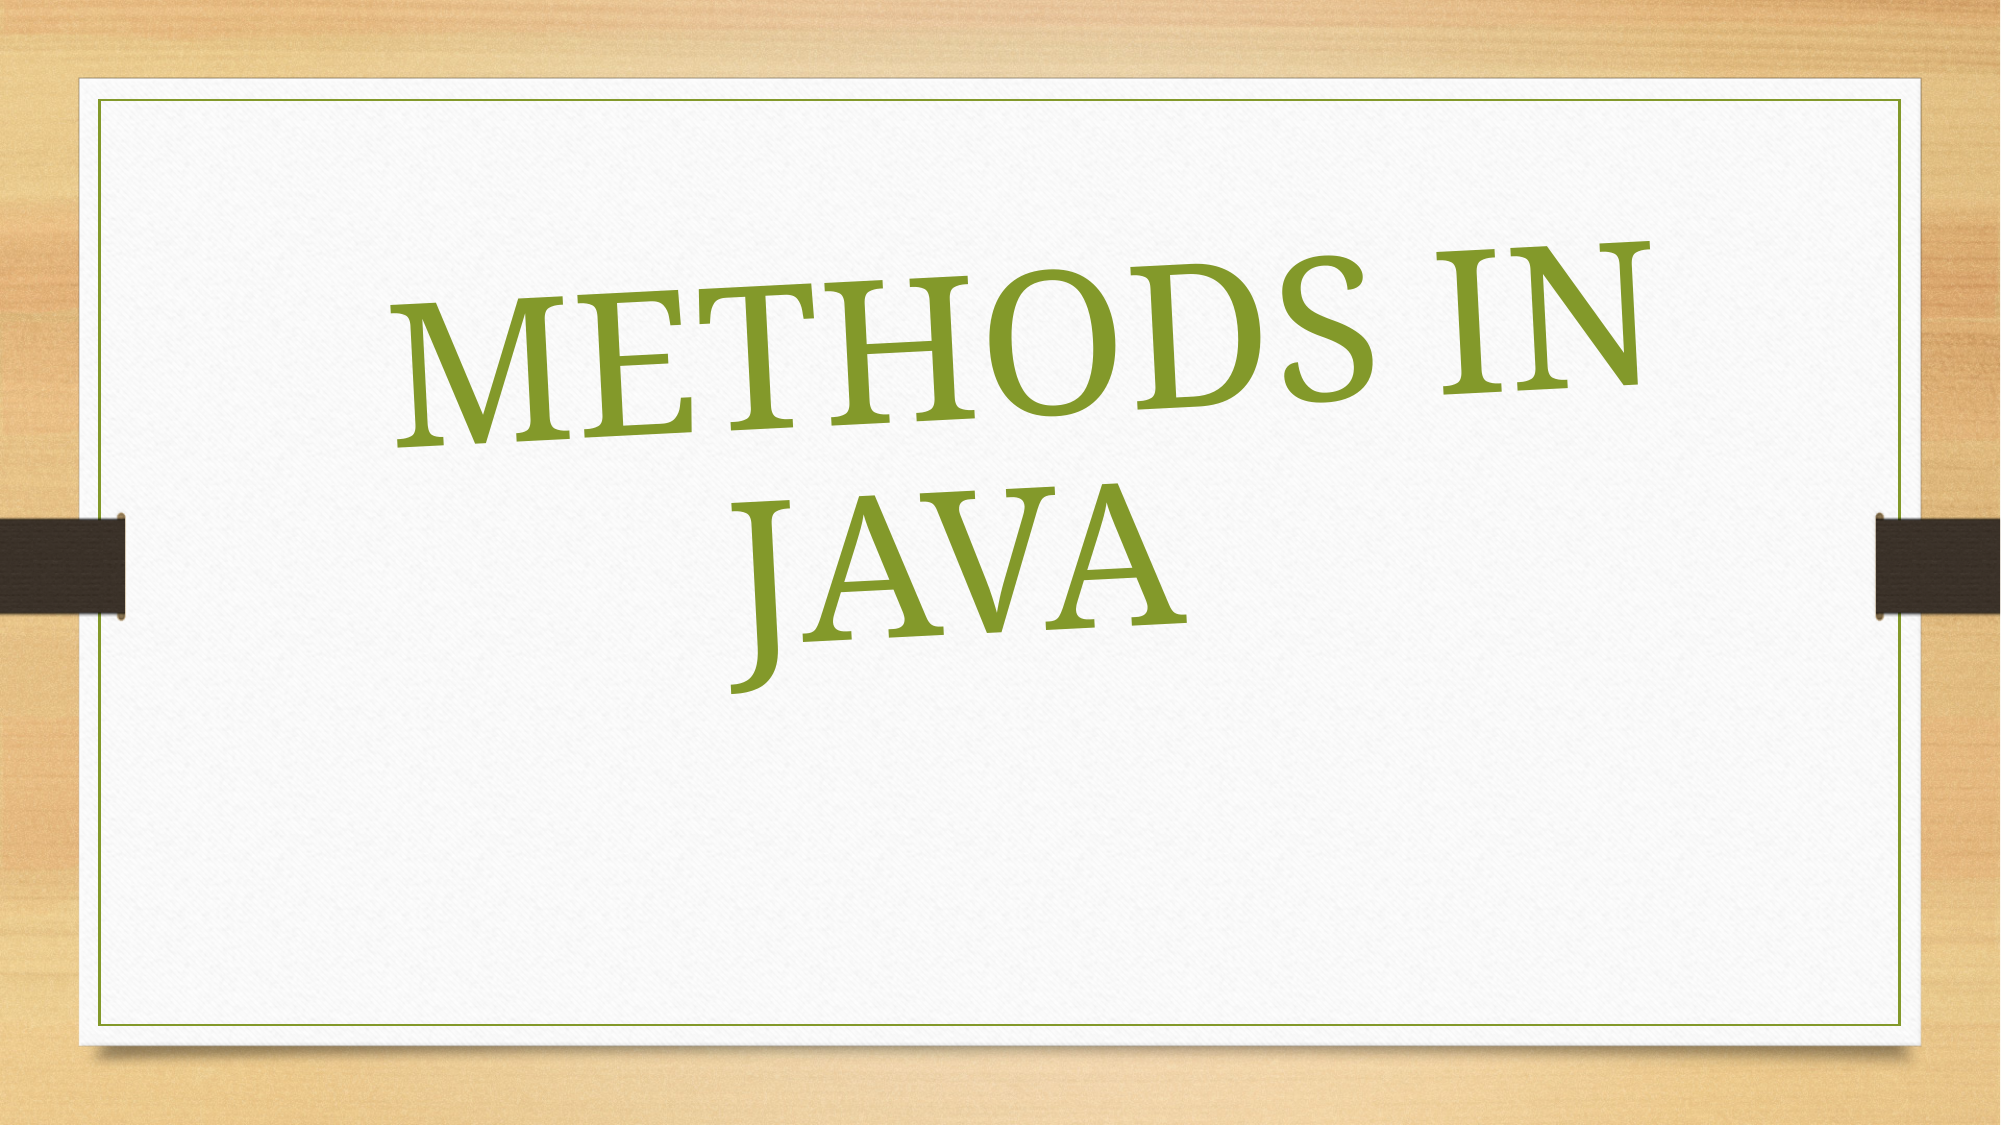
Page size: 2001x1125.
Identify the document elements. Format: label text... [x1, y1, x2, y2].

text_box Methods in java [214, 192, 1842, 684]
picture [0, 0, 2001, 1125]
